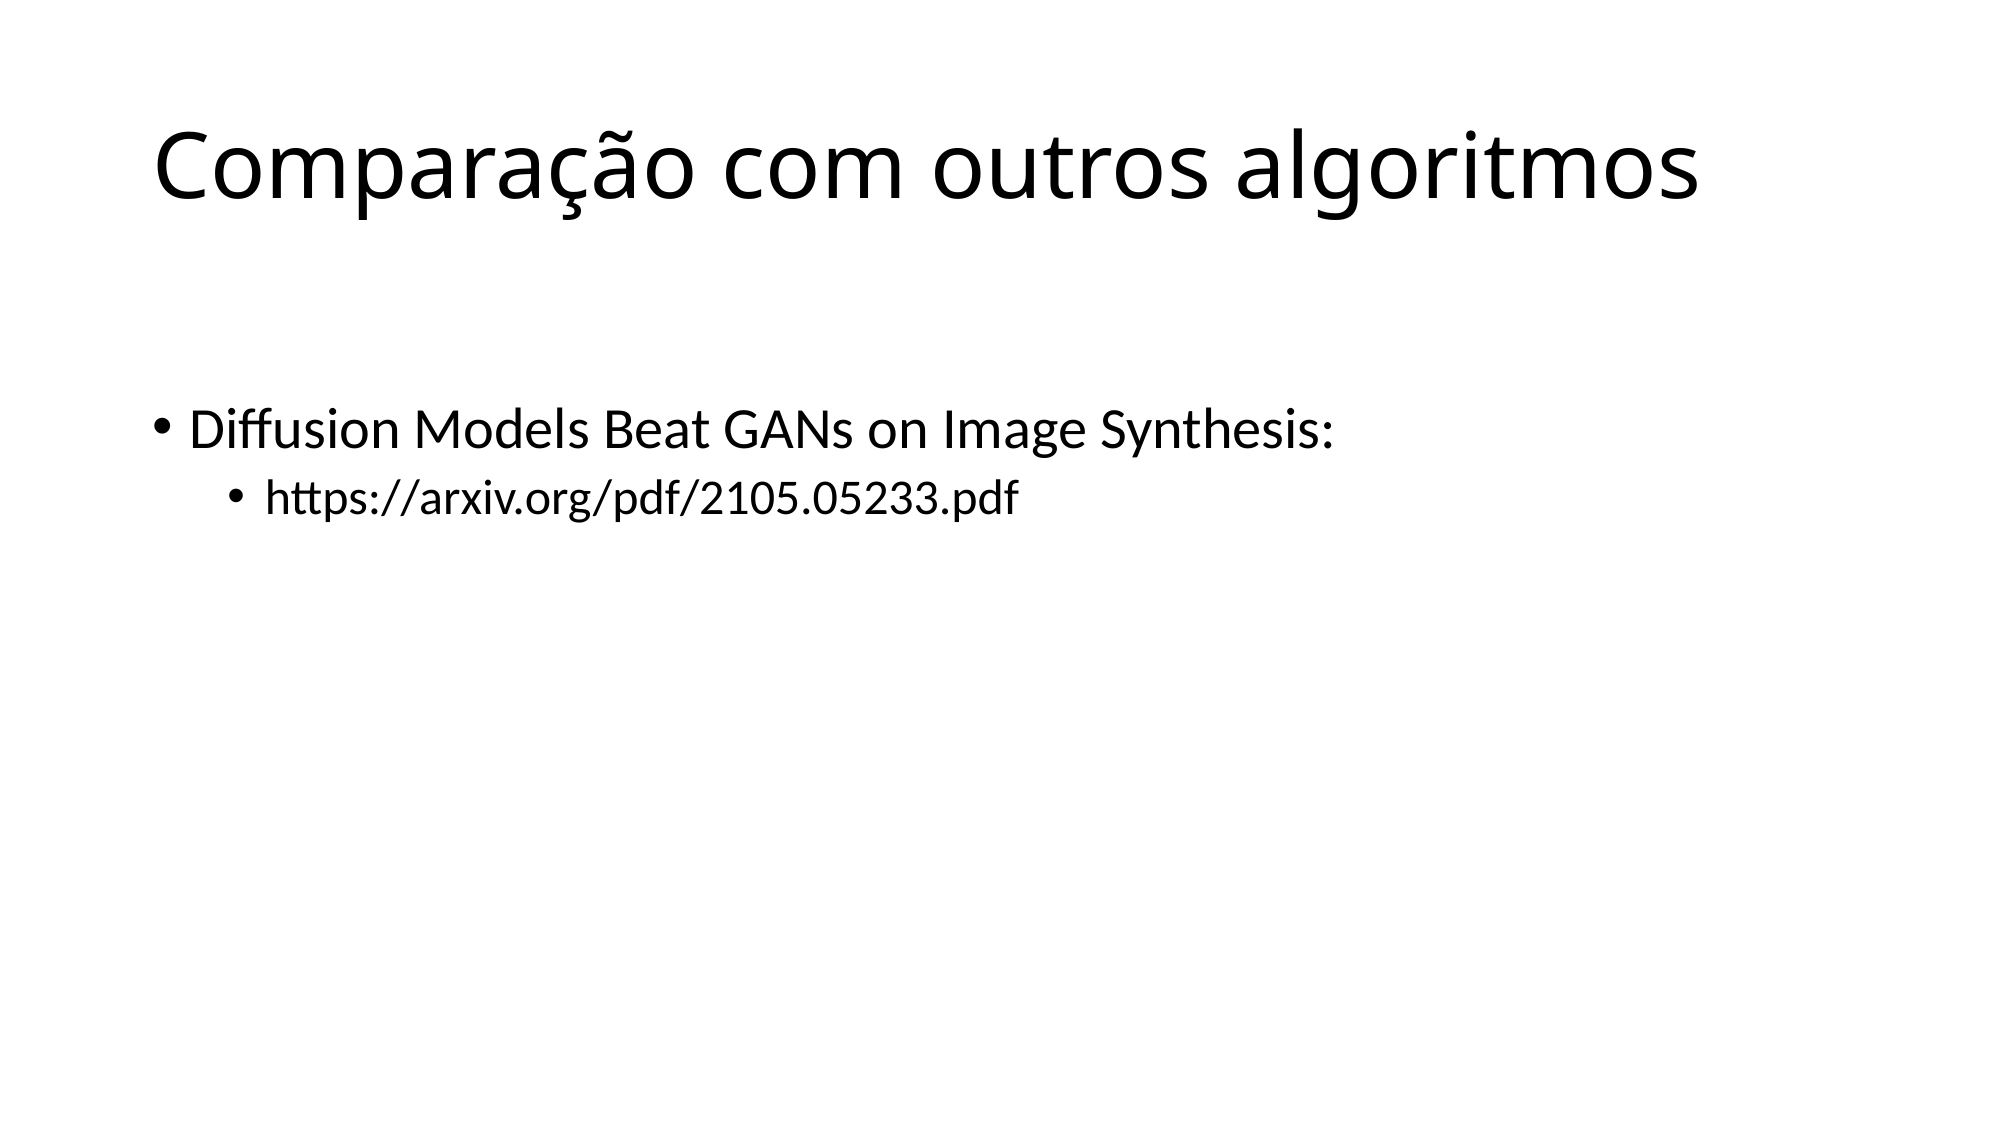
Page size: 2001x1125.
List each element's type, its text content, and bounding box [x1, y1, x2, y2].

title Comparação com outros algoritmos [137, 59, 1863, 278]
list Diffusion Models Beat GANs on Image Synthesis: https://arxiv.org/pdf/2105.05233.pdf [137, 299, 1863, 1014]
